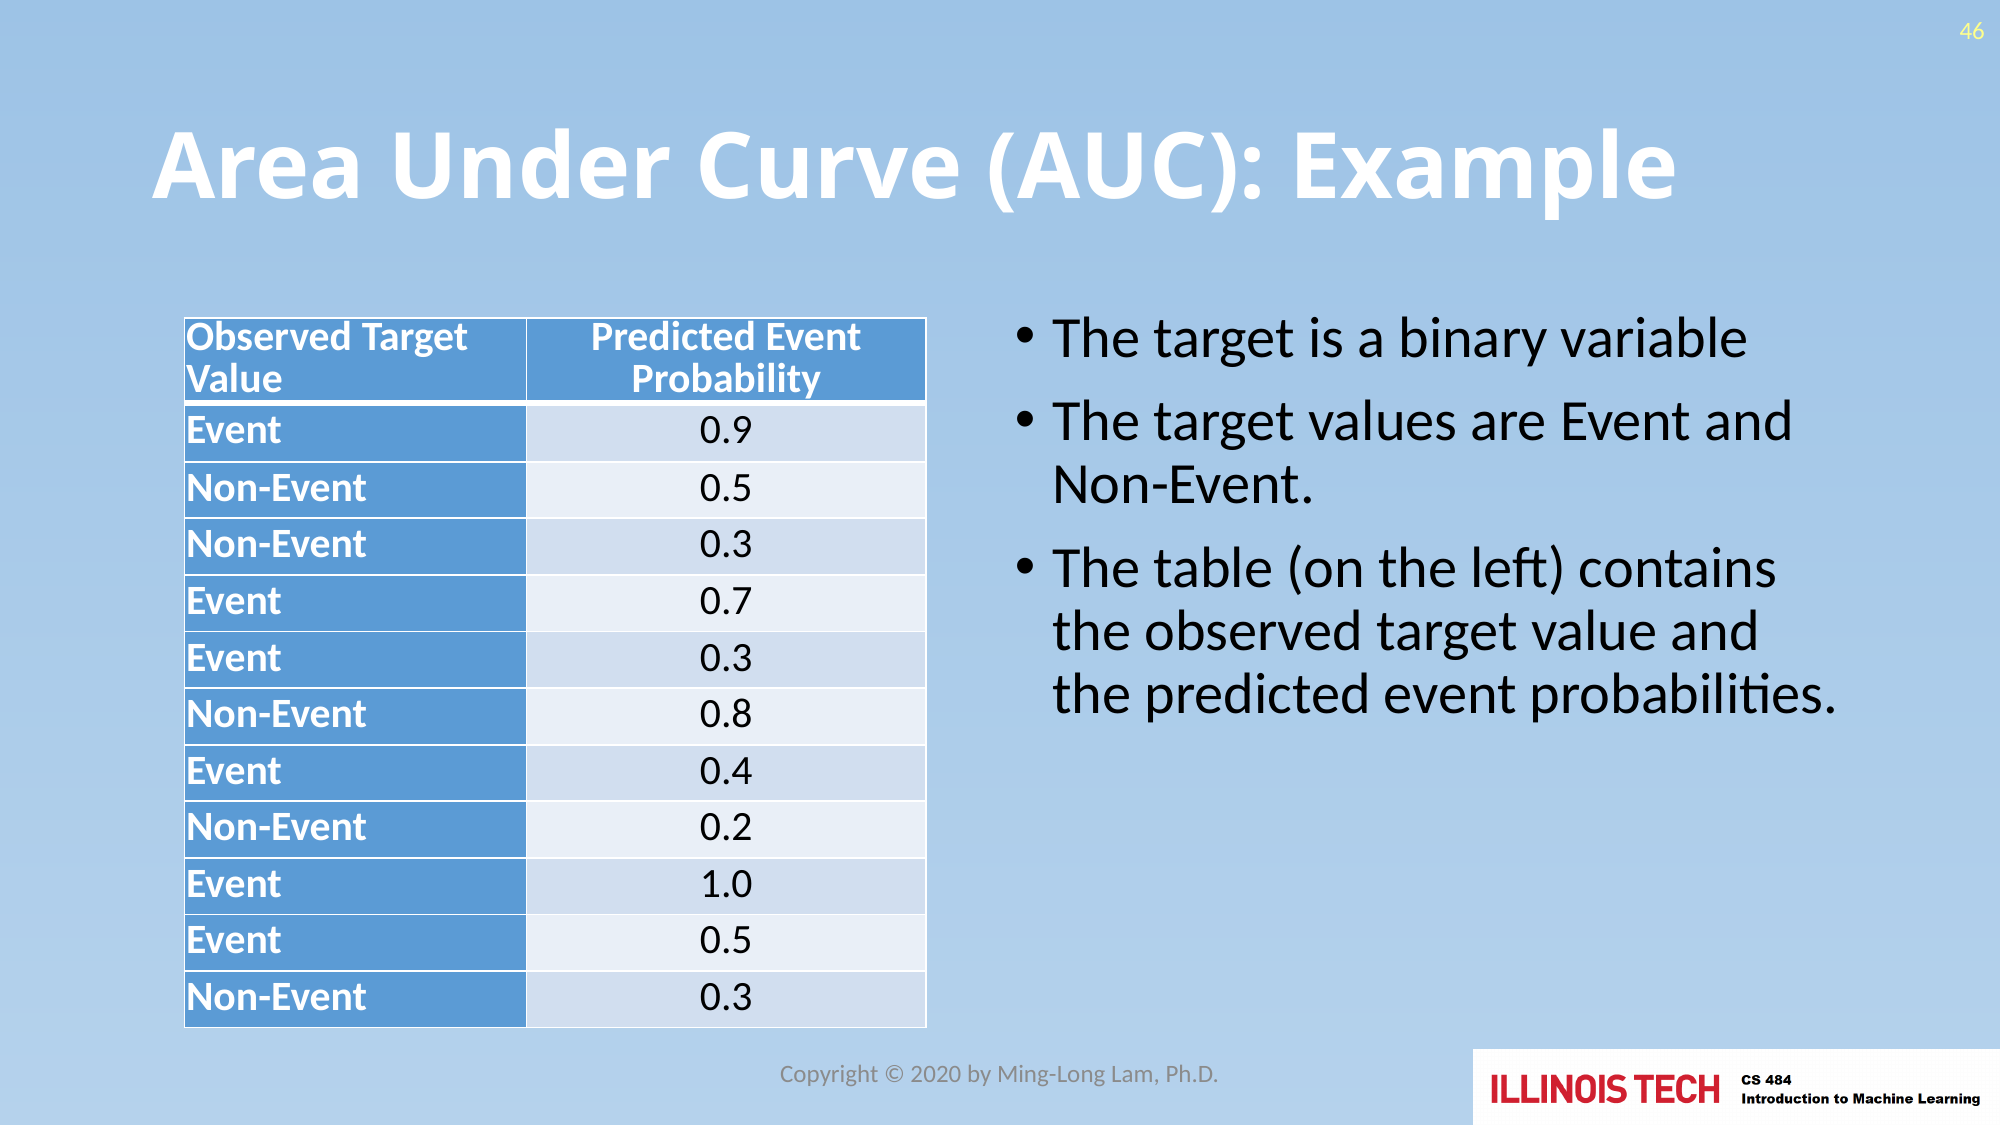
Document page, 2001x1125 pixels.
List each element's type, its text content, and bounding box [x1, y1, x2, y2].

table_cell Non-Event [185, 802, 526, 857]
table_cell Non-Event [185, 972, 526, 1027]
table_header Observed Target Value [185, 319, 526, 400]
table_header Predicted Event Probability [527, 319, 925, 400]
table_cell Event [185, 859, 526, 914]
footer Copyright © 2020 by Ming-Long Lam, Ph.D. [662, 1042, 1338, 1103]
table_cell Event [185, 406, 526, 461]
table_cell Event [185, 915, 526, 970]
title Area Under Curve (AUC): Example [137, 59, 1863, 278]
table_cell Non-Event [185, 463, 526, 517]
table_cell Event [185, 632, 526, 687]
table_cell 0.9 [527, 406, 925, 461]
table_cell 0.7 [527, 576, 925, 631]
table_cell 1.0 [527, 859, 925, 914]
table_cell 0.4 [527, 746, 925, 800]
table_cell Event [185, 746, 526, 800]
table_cell 0.2 [527, 802, 925, 857]
table_cell 0.3 [527, 519, 925, 574]
table_cell 0.5 [527, 463, 925, 517]
table_cell 0.8 [527, 689, 925, 744]
table_cell Non-Event [185, 519, 526, 574]
list The target is a binary variable The target values are Event and Non-Event. The table (on the left) contains the observed target value and the predicted event probabilities. [999, 299, 1863, 1014]
table_cell Non-Event [185, 689, 526, 744]
table_cell Event [185, 576, 526, 631]
table_cell 0.5 [527, 915, 925, 970]
table_cell 0.3 [527, 972, 925, 1027]
table_cell 0.3 [527, 632, 925, 687]
picture [1473, 1049, 2000, 1125]
slide_number 46 [1550, 0, 2000, 60]
